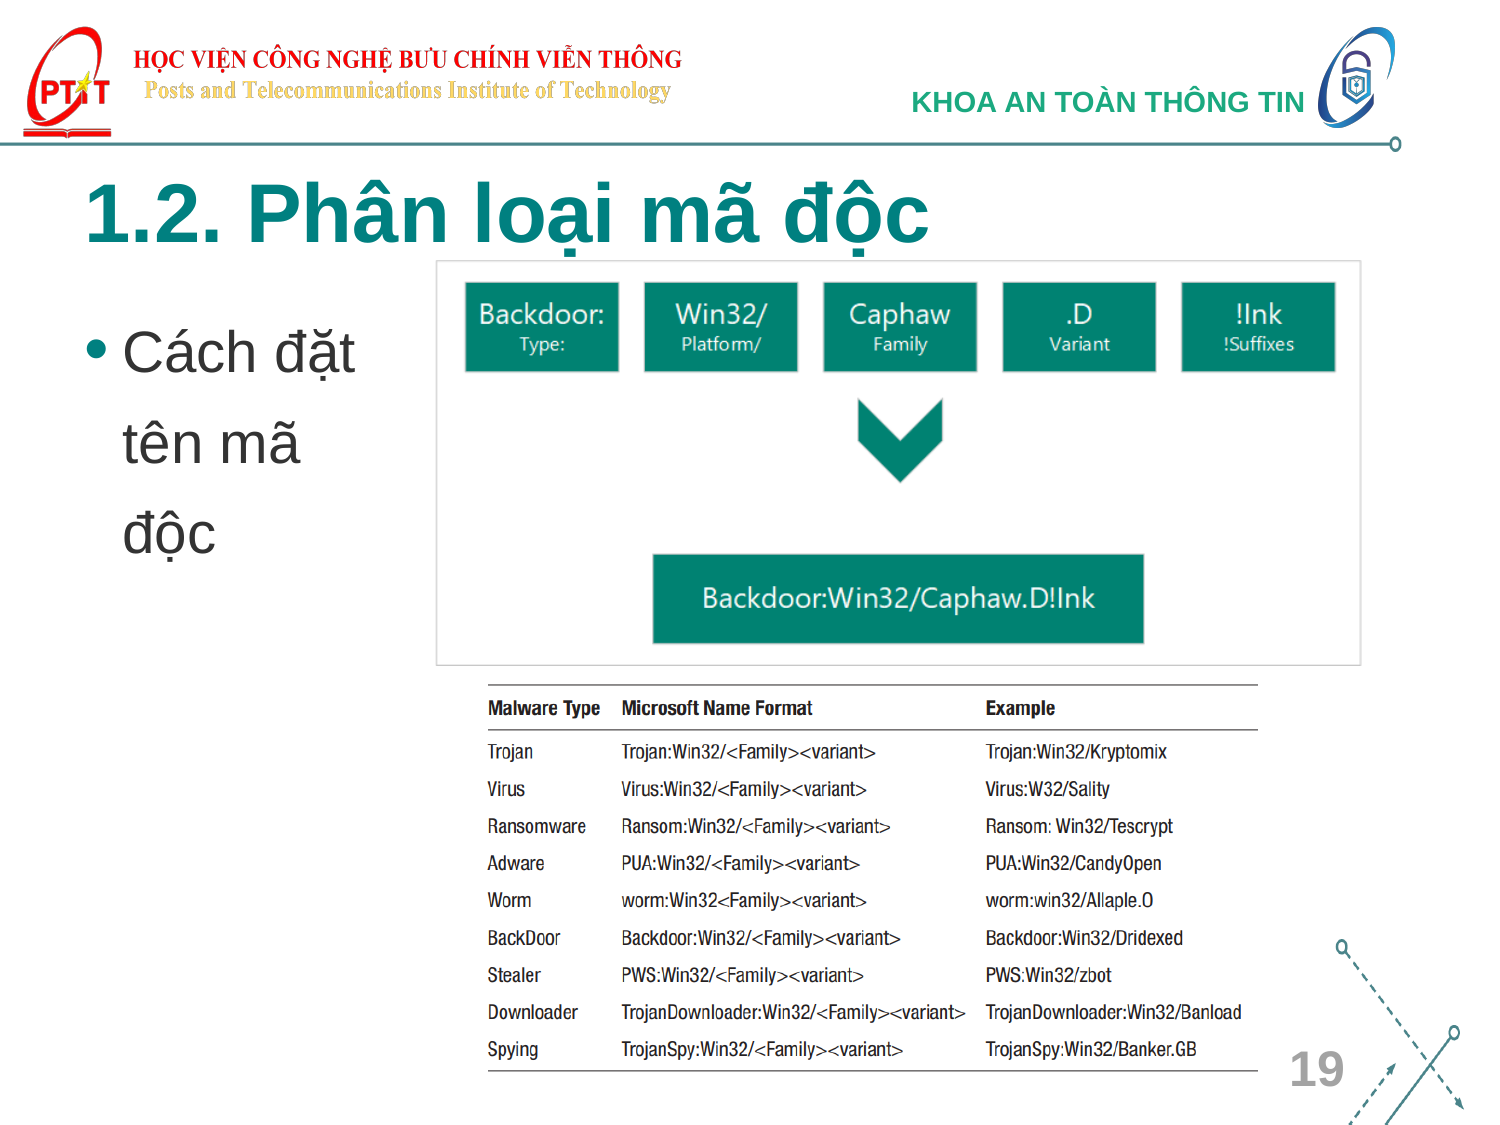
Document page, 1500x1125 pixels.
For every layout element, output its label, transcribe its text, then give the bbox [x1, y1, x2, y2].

picture [477, 678, 1262, 1079]
picture [1318, 27, 1395, 128]
picture [0, 18, 695, 147]
title 1.2. Phân loại mã độc [69, 163, 1307, 261]
picture [435, 260, 1363, 666]
list Cách đặt tên mã độc [69, 285, 393, 1010]
